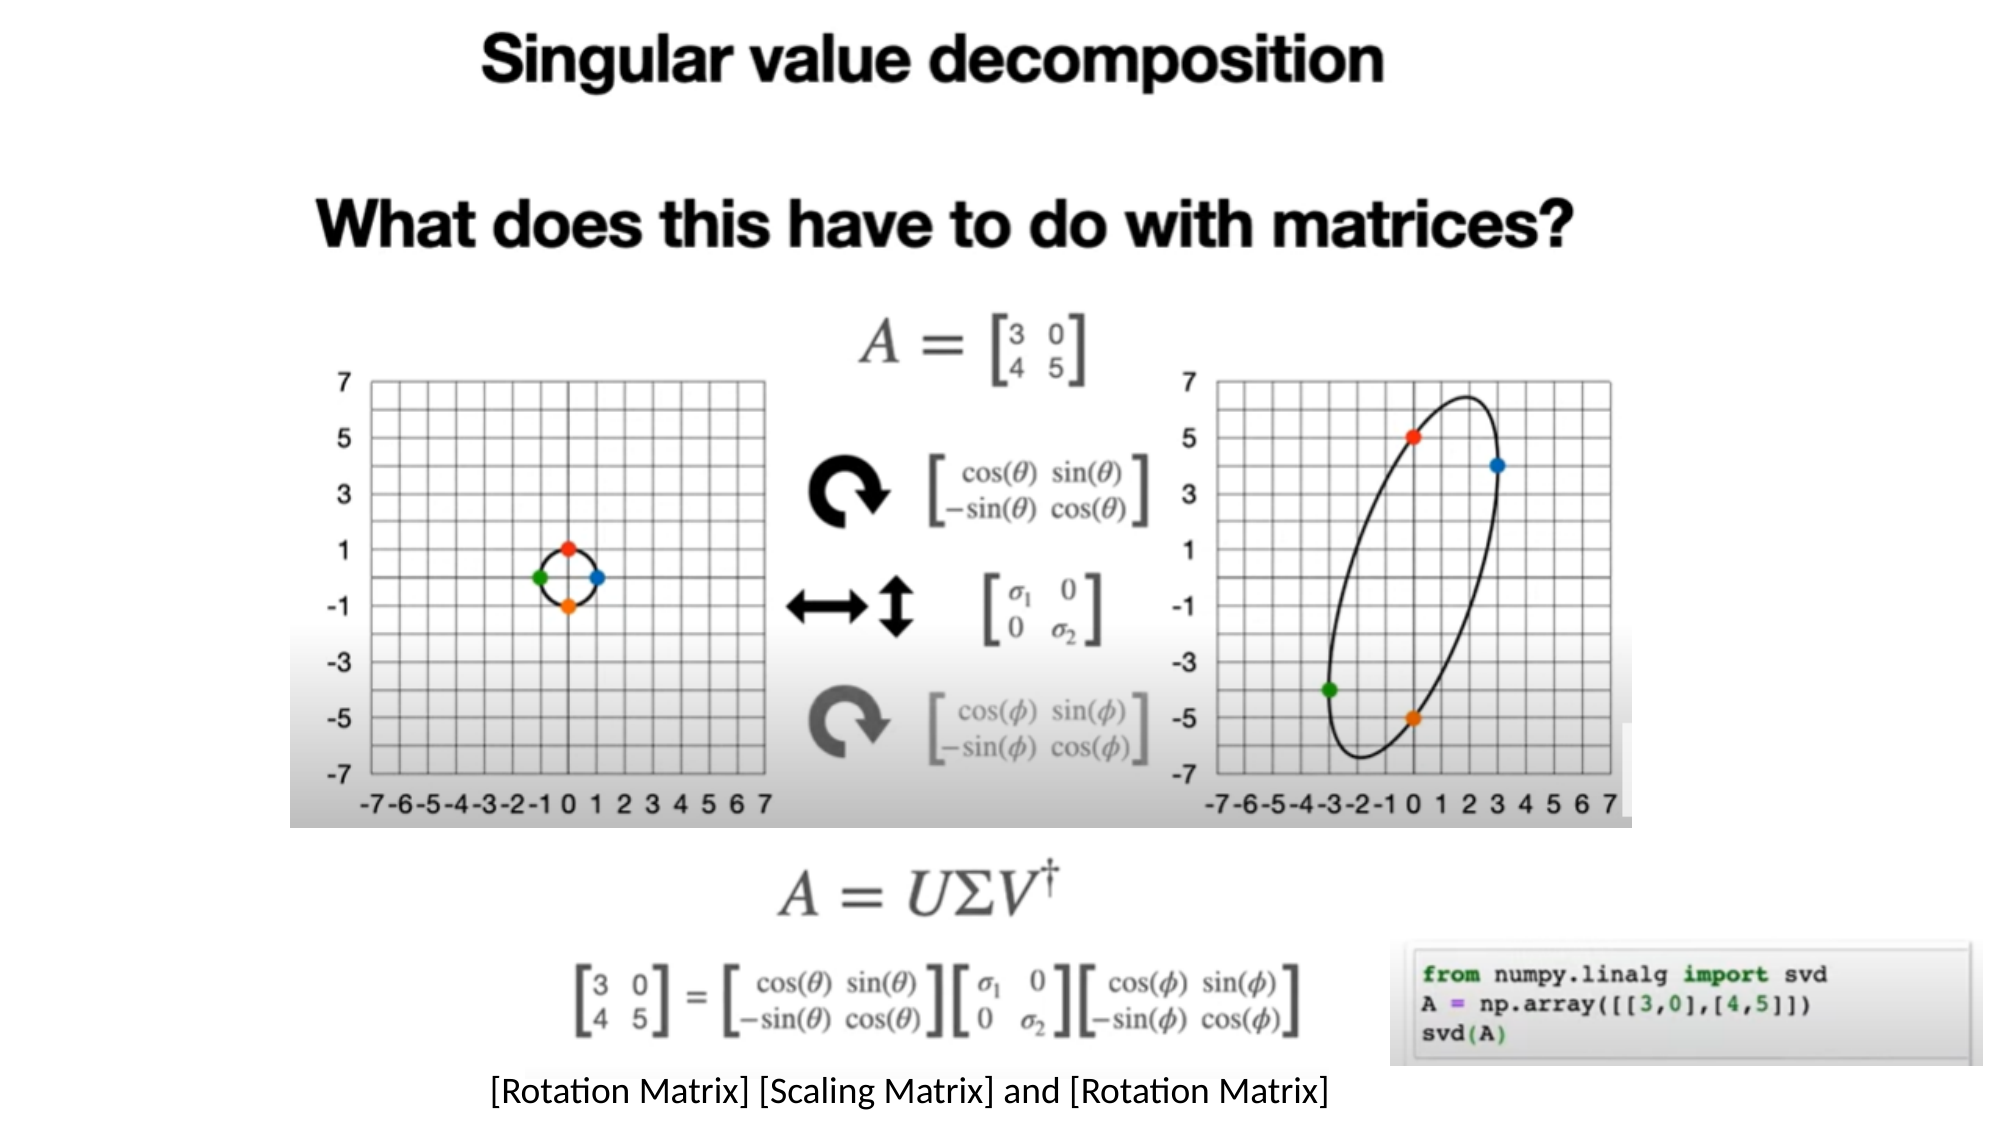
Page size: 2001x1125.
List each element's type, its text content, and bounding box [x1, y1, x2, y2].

picture [1390, 934, 1983, 1066]
picture [524, 841, 1329, 1079]
picture [290, 168, 1632, 828]
picture [474, 7, 1402, 133]
text_box [Rotation Matrix] [Scaling Matrix] and [Rotation Matrix] [474, 1055, 1475, 1119]
